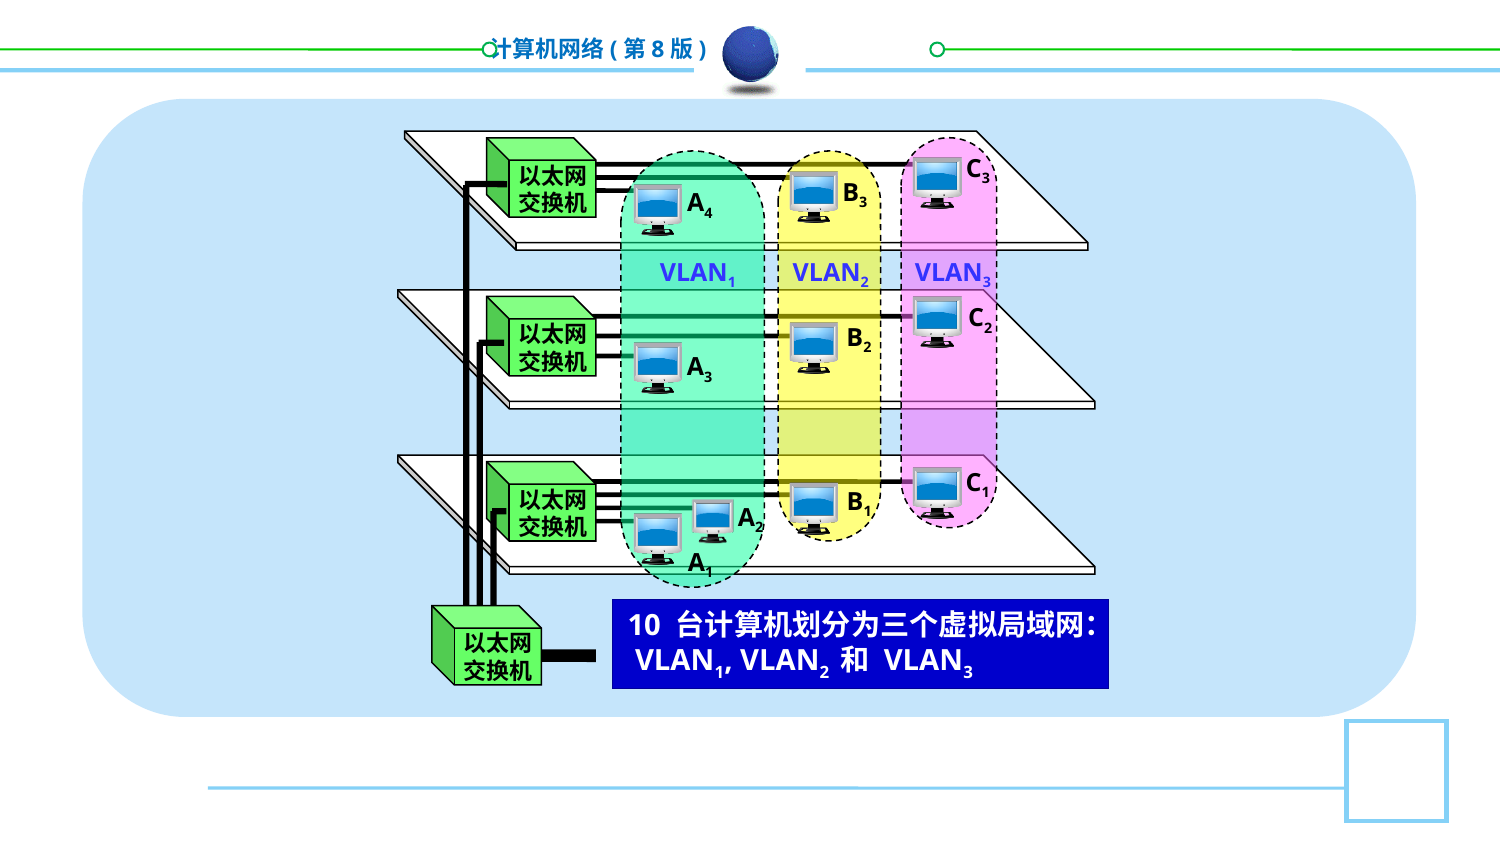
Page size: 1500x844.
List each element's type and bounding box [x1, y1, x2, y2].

text_box [80, 96, 1419, 720]
picture [720, 24, 780, 96]
